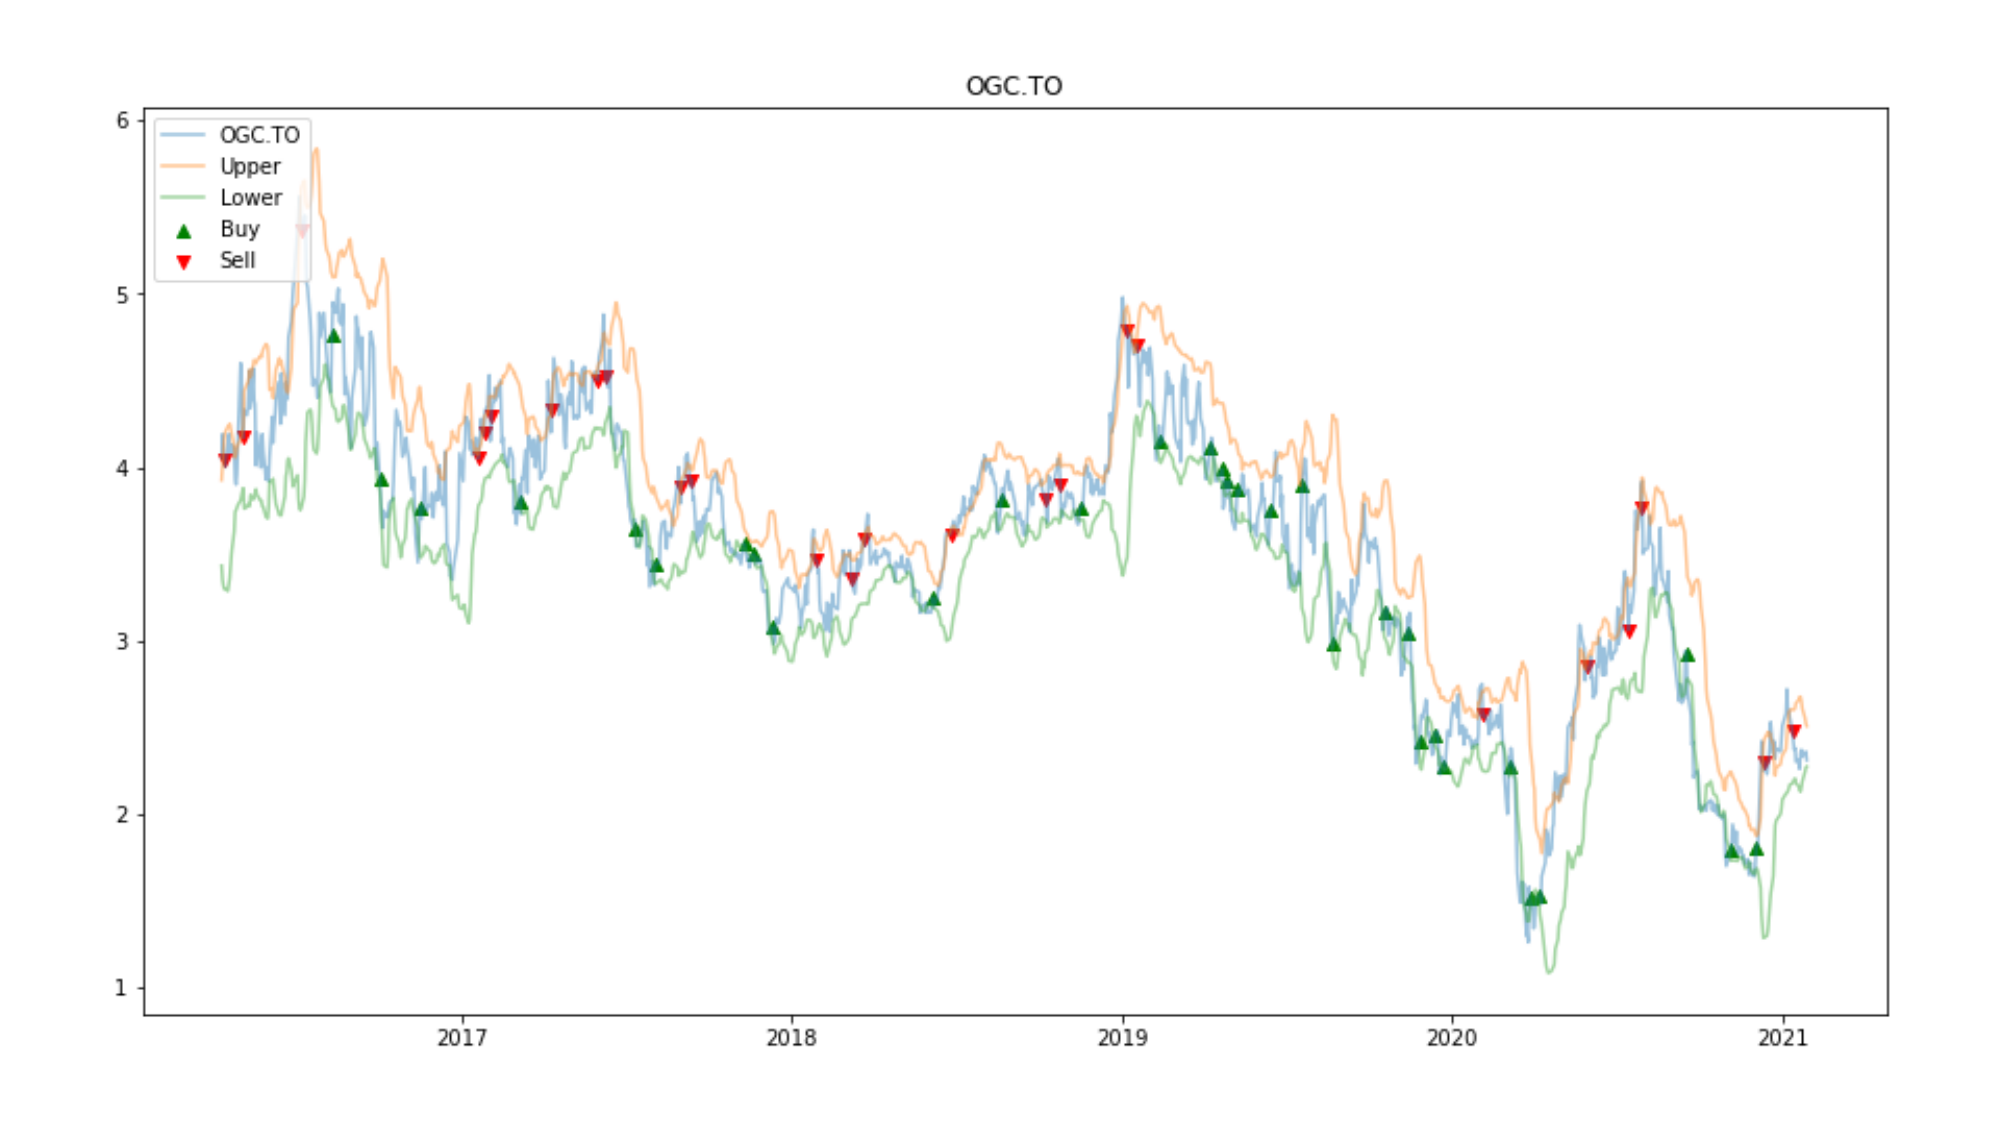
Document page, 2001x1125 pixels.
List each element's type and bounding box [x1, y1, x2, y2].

picture [100, 60, 1900, 1065]
